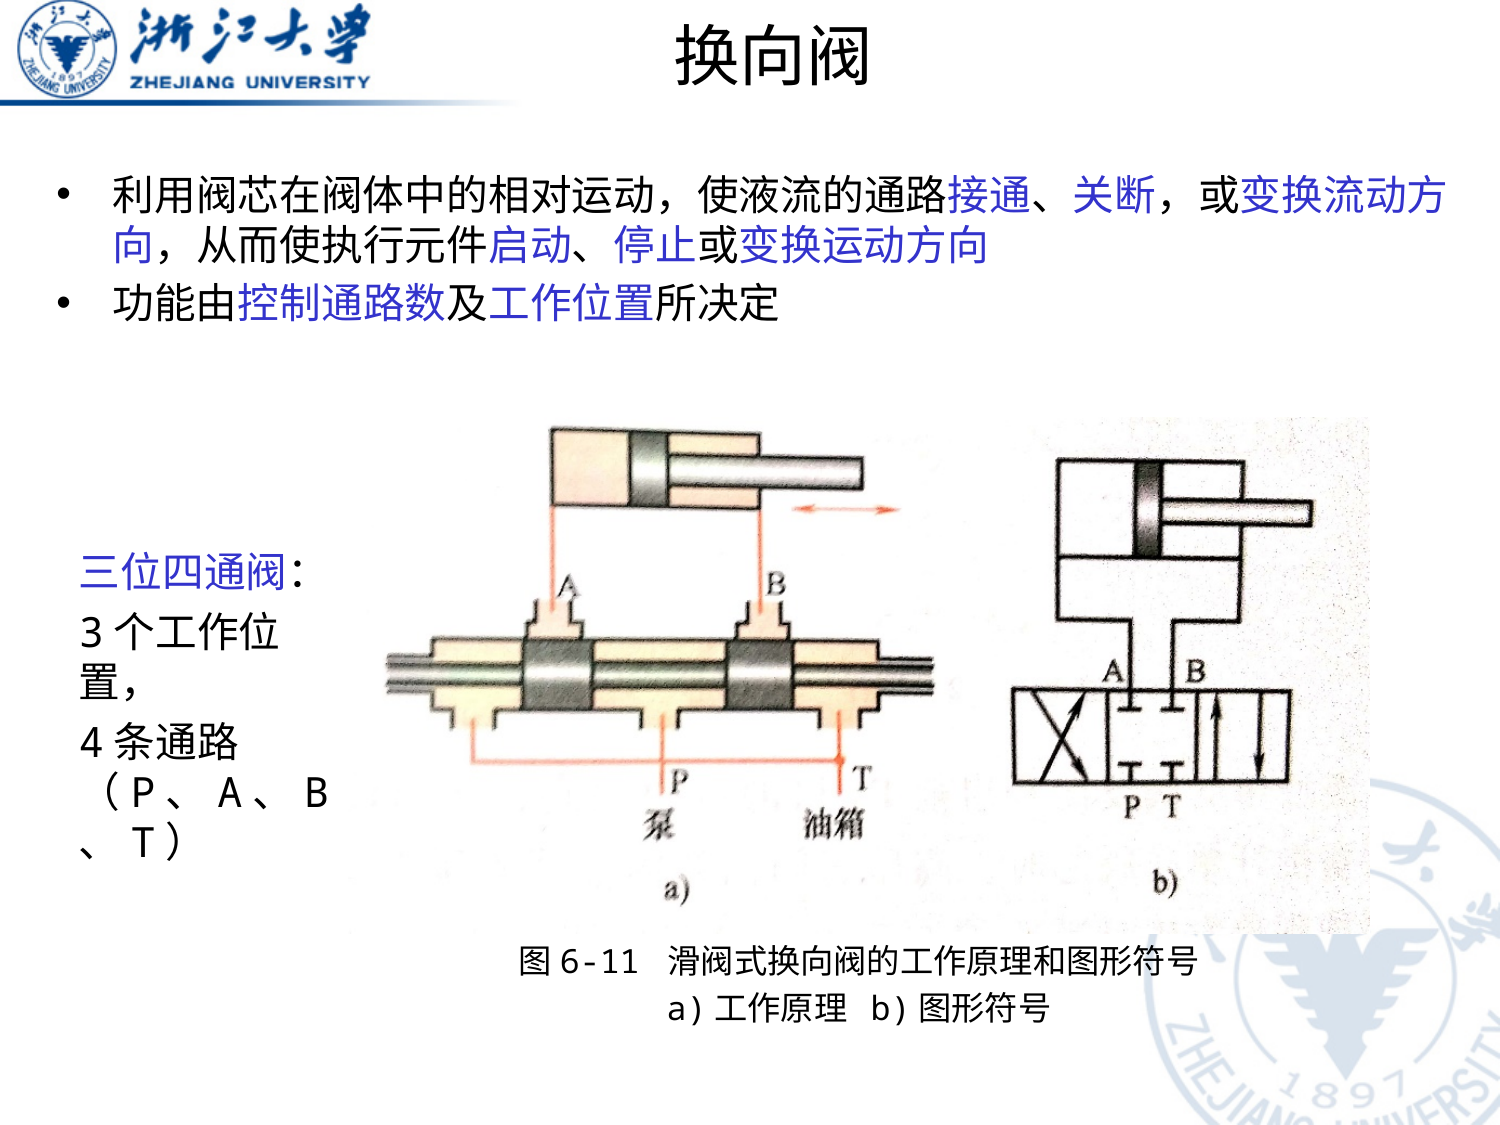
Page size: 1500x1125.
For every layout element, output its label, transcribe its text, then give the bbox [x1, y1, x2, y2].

picture [0, 0, 1500, 1125]
text_box 图6-11 滑阀式换向阀的工作原理和图形符号 a)工作原理 b)图形符号 [492, 943, 1226, 1044]
list 利用阀芯在阀体中的相对运动，使液流的通路接通、关断，或变换流动方向，从而使执行元件启动、停止或变换运动方向 功能由控制通路数及工作位置所决定 [41, 160, 1464, 362]
text_box 三位四通阀： 3个工作位置， 4条通路（P、A、B、T） [64, 538, 343, 874]
title 换向阀 [241, 3, 1305, 106]
